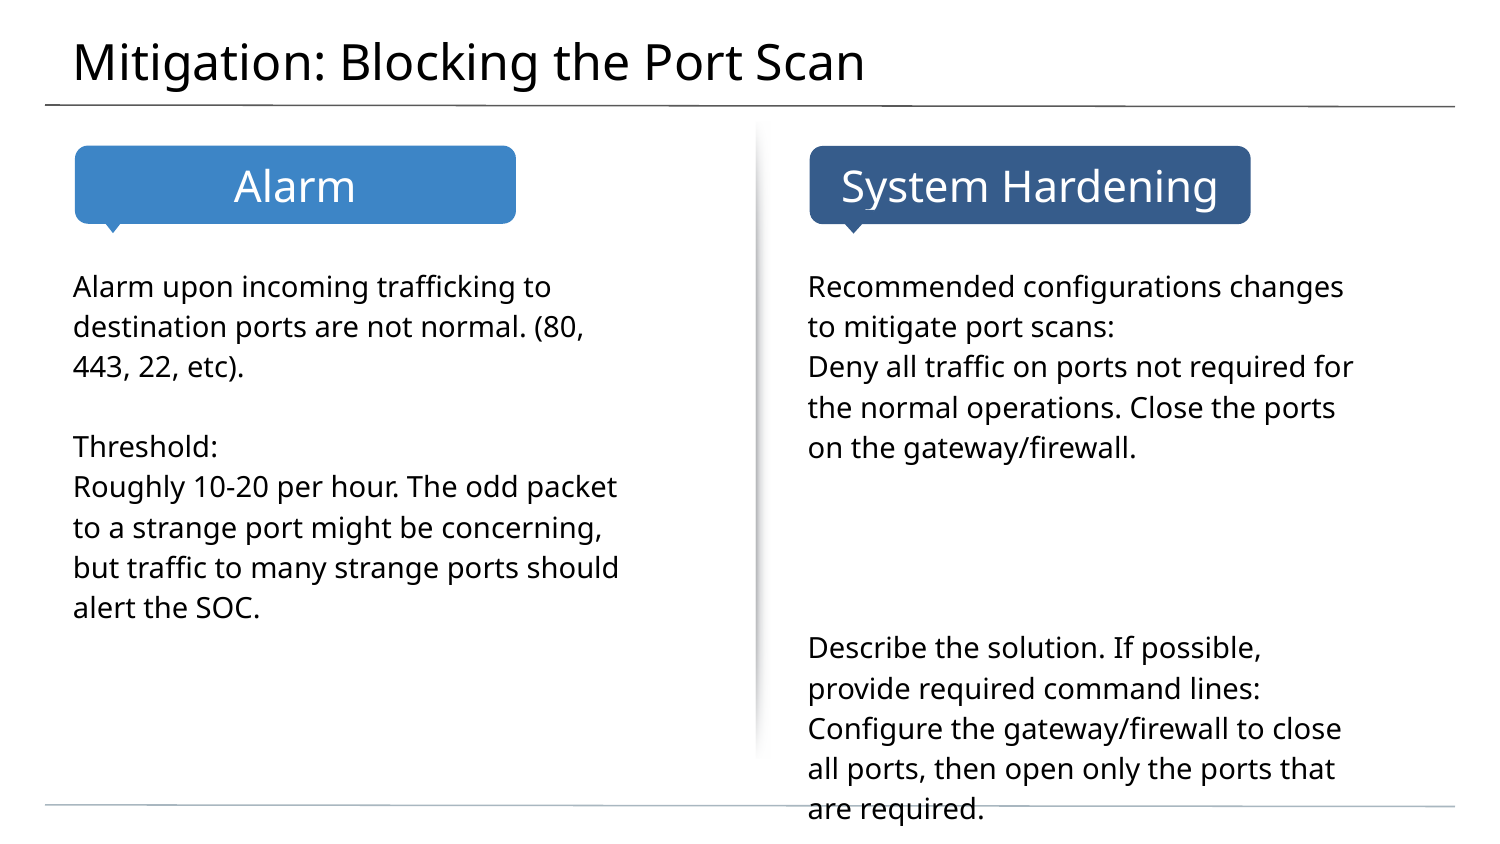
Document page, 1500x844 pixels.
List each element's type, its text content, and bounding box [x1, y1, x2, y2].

picture [703, 107, 839, 782]
title Mitigation: Blocking the Port Scan [0, 0, 1500, 88]
subtitle Alarm upon incoming trafficking to destination ports are not normal. (80, 443, 22, etc). Threshold: Roughly 10-20 per hour. The odd packet to a strange port might be concerning, but traffic to many strange ports should alert the SOC. [0, 262, 704, 764]
subtitle Recommended configurations changes to mitigate port scans: Deny all traffic on ports not required for the normal operations. Close the ports on the gateway/firewall. Describe the solution. If possible, provide required command lines: Configure the gateway/firewall to close all ports, then open only the ports that are required. [732, 263, 1438, 805]
